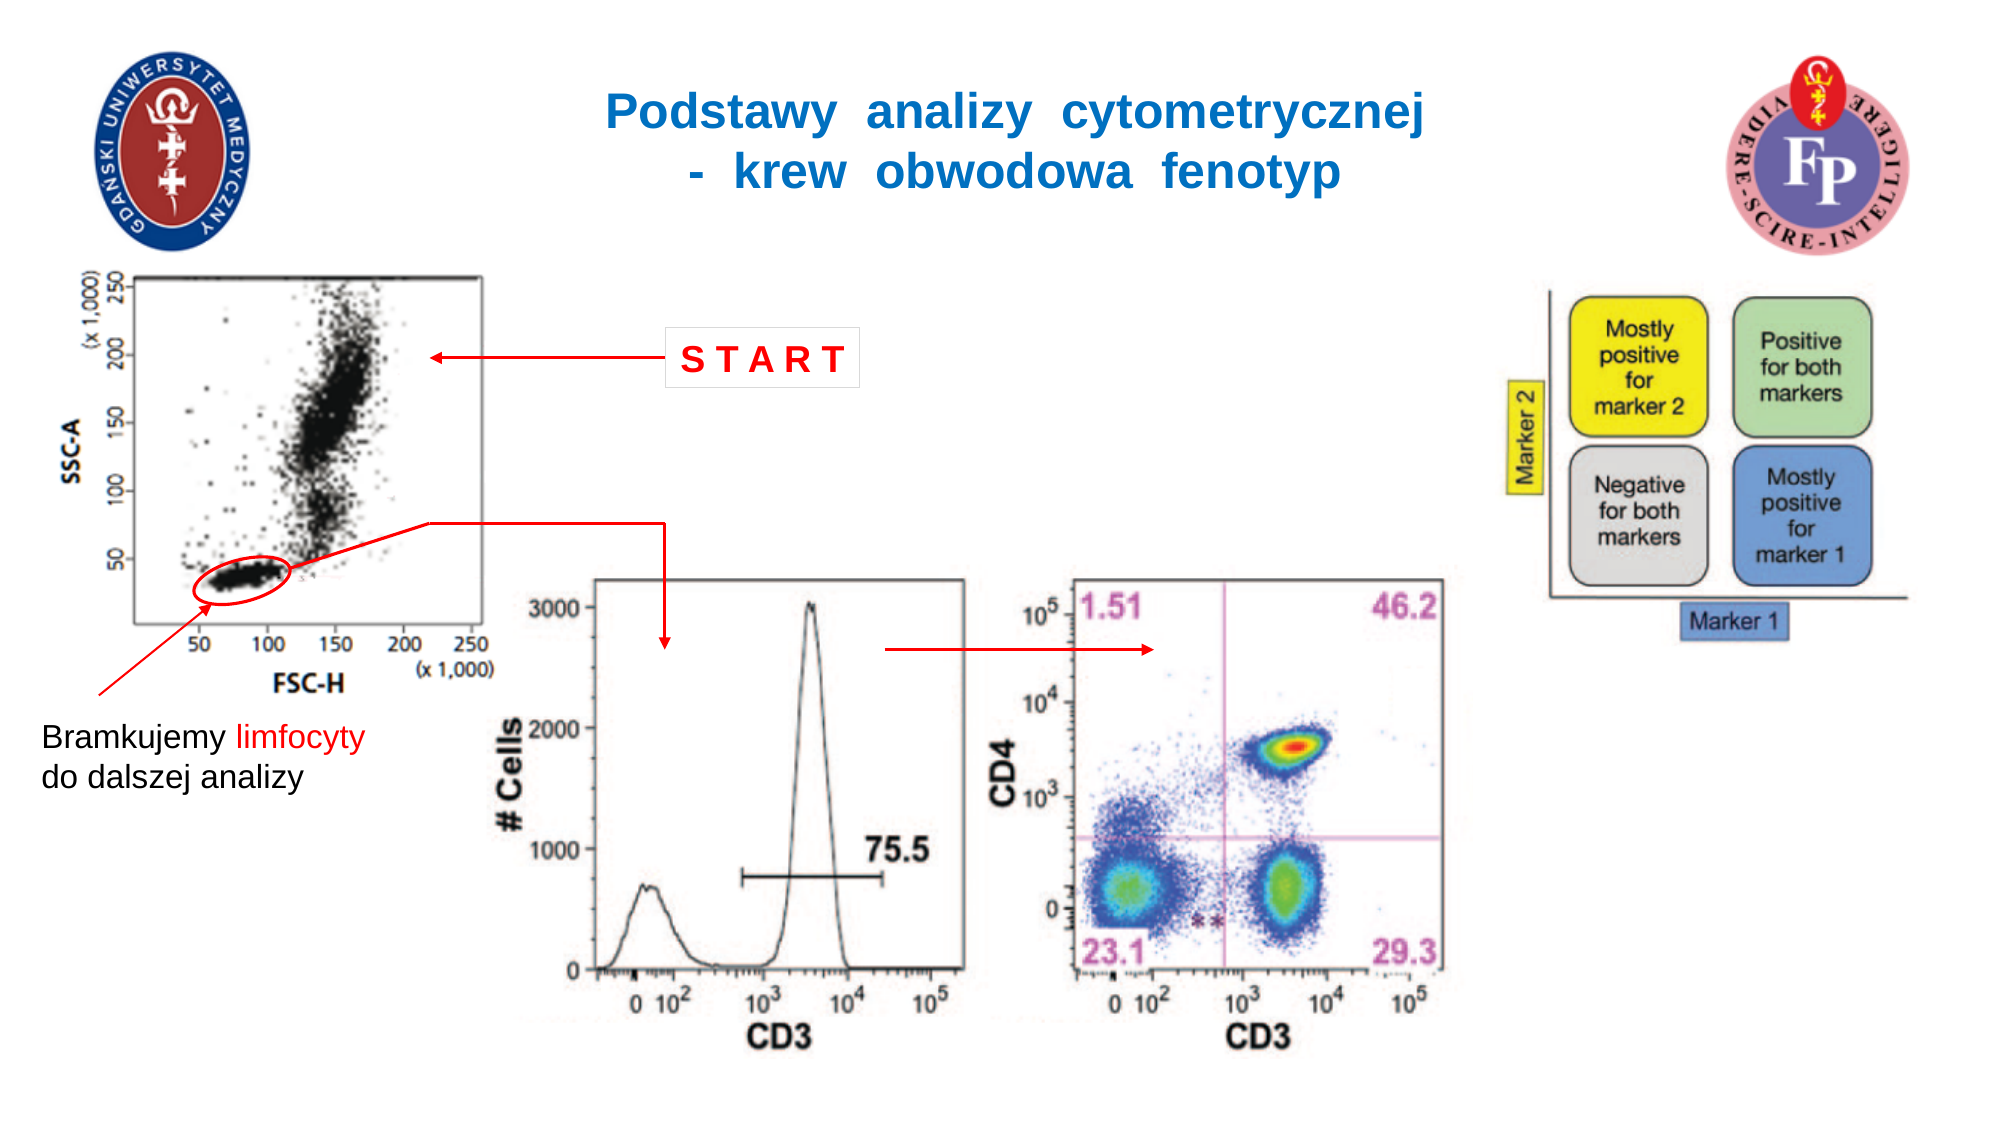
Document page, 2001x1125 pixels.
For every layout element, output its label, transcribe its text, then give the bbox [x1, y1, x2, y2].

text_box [98, 603, 212, 696]
picture [1718, 47, 1918, 262]
text_box Bramkujemy limfocyty do dalszej analizy [26, 707, 404, 803]
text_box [289, 523, 430, 569]
text_box Podstawy analizy cytometrycznej - krew obwodowa fenotyp [312, 71, 1718, 207]
text_box S T A R T [665, 327, 860, 388]
picture [43, 37, 1969, 1060]
